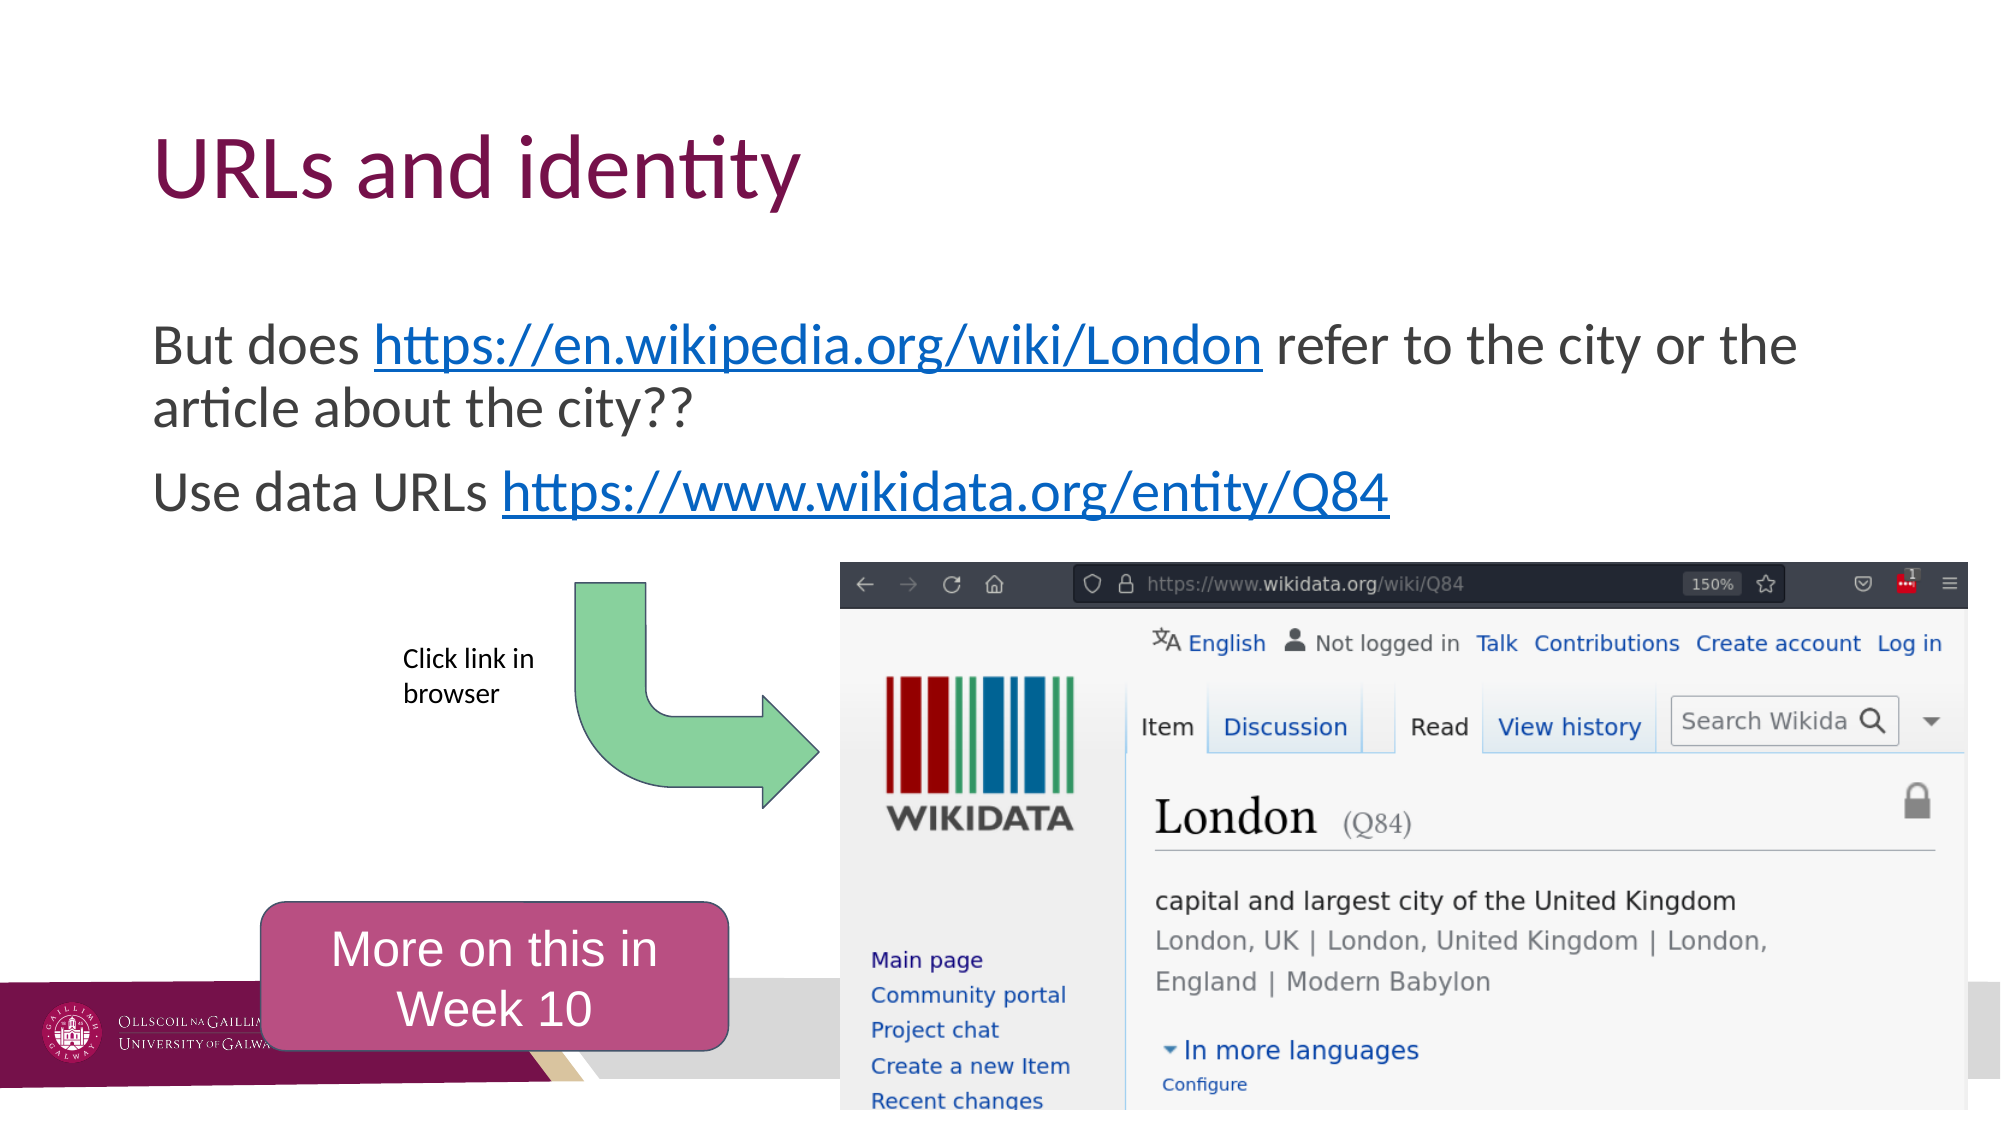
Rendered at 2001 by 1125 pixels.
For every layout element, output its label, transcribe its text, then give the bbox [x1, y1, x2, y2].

text_box Click link in browser [388, 624, 554, 725]
text_box More on this in Week 10 [260, 901, 729, 1051]
list But does https://en.wikipedia.org/wiki/London refer to the city or the article about the city?? Use data URLs https://www.wikidata.org/entity/Q84 [137, 299, 1863, 925]
text_box [575, 582, 820, 809]
picture [42, 1002, 285, 1063]
title URLs and identity [137, 59, 1863, 278]
picture [840, 562, 1968, 1110]
